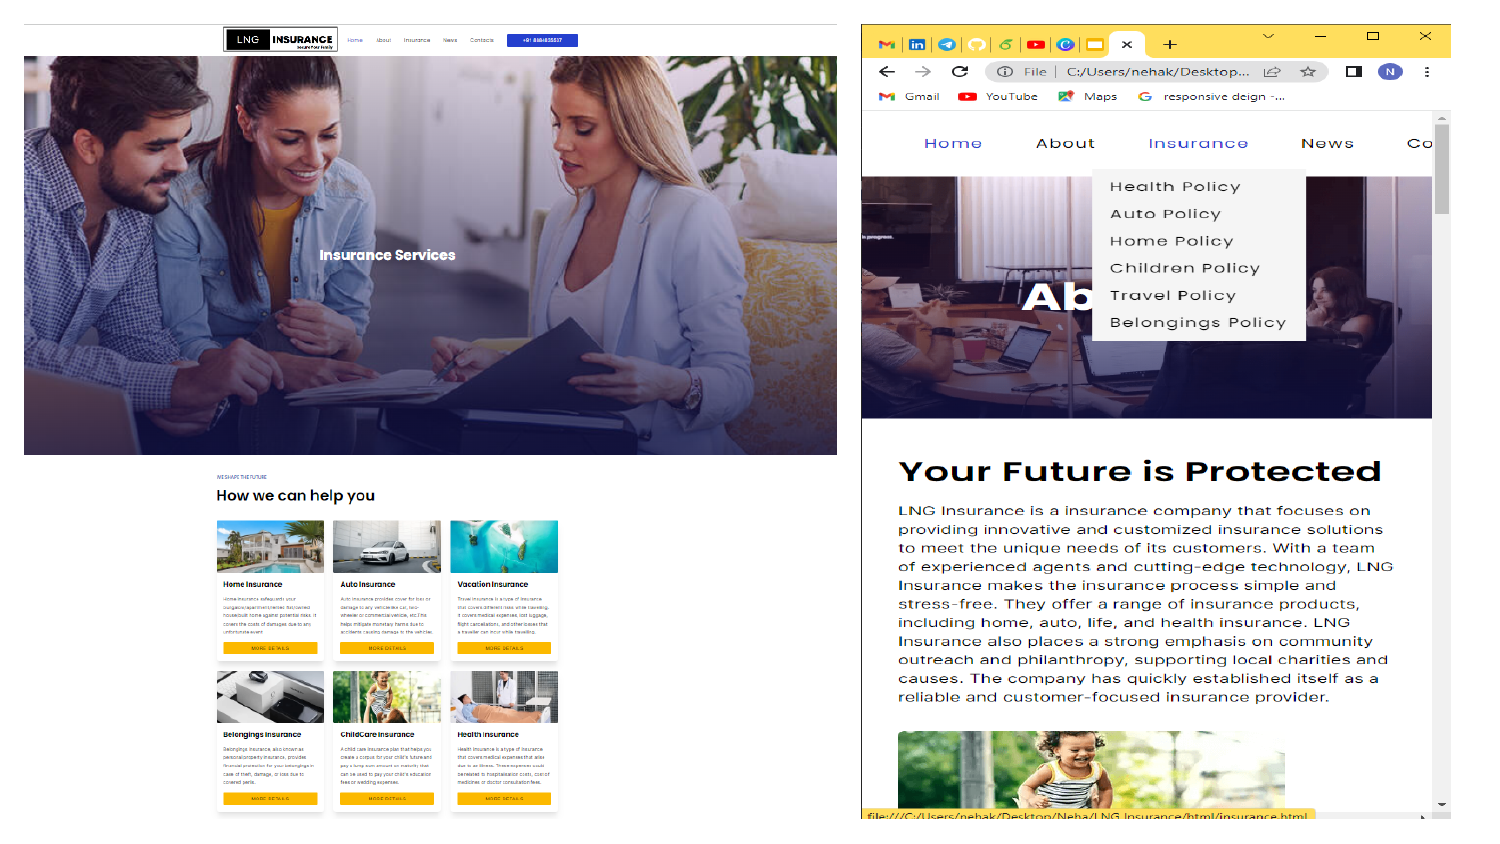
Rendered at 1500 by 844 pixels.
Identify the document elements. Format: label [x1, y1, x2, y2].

picture [24, 24, 837, 819]
picture [860, 24, 1451, 819]
